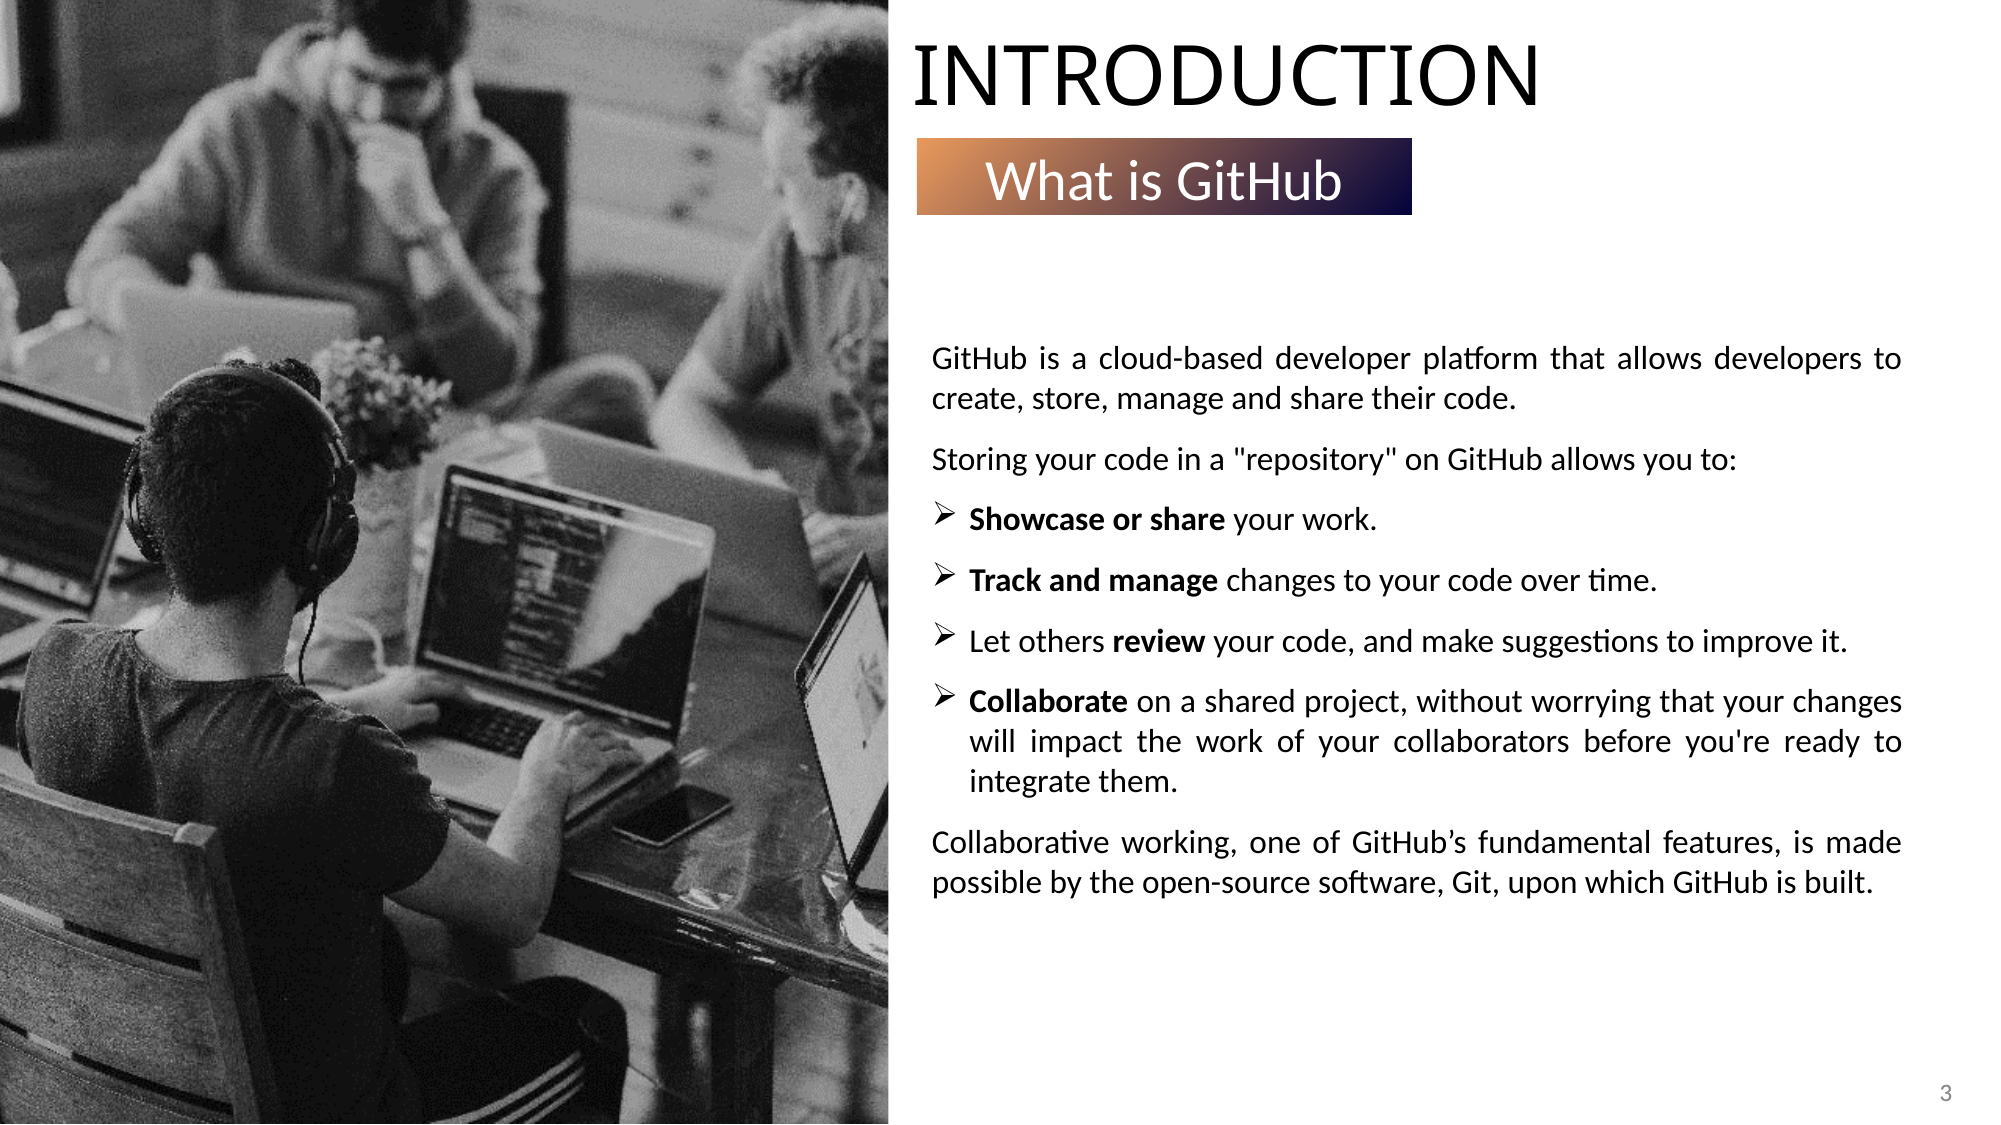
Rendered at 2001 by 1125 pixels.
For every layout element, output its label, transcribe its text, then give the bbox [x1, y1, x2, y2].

list GitHub is a cloud-based developer platform that allows developers to create, store, manage and share their code. Storing your code in a "repository" on GitHub allows you to: Showcase or share your work. Track and manage changes to your code over time. Let others review your code, and make suggestions to improve it. Collaborate on a shared project, without worrying that your changes will impact the work of your collaborators before you're ready to integrate them. Collaborative working, one of GitHub’s fundamental features, is made possible by the open-source software, Git, upon which GitHub is built. [916, 328, 1919, 919]
picture [0, 0, 889, 1124]
title INTRODUCTION [897, 14, 1865, 131]
slide_number 3 [1894, 1061, 1968, 1121]
list What is GitHub [916, 138, 1412, 215]
